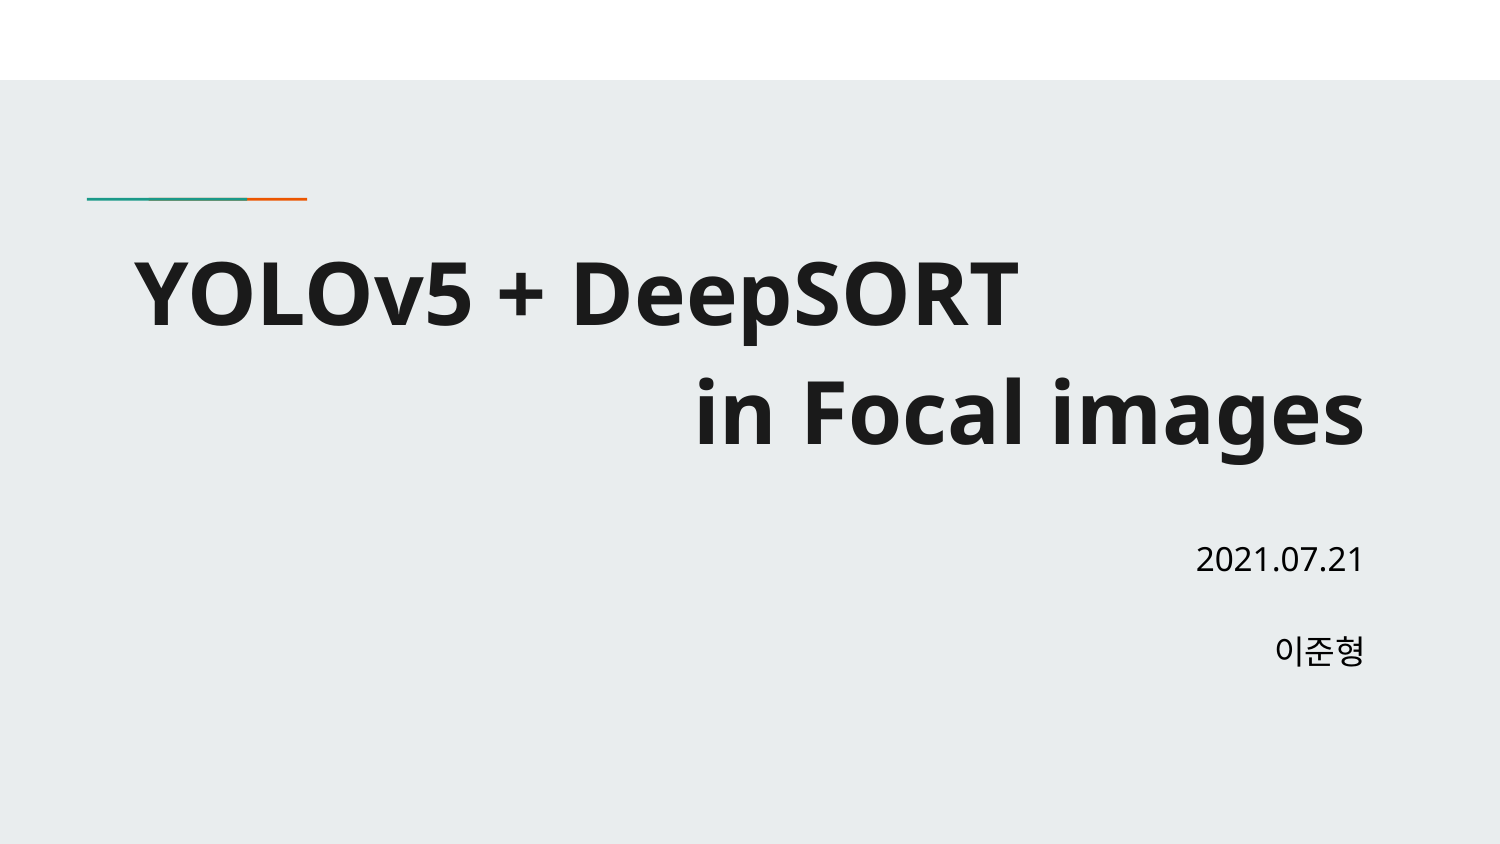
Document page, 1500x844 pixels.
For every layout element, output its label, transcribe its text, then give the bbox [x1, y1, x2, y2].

subtitle 2021.07.21 이준형 [119, 520, 1381, 707]
title YOLOv5 + DeepSORT in Focal images [119, 216, 1381, 490]
